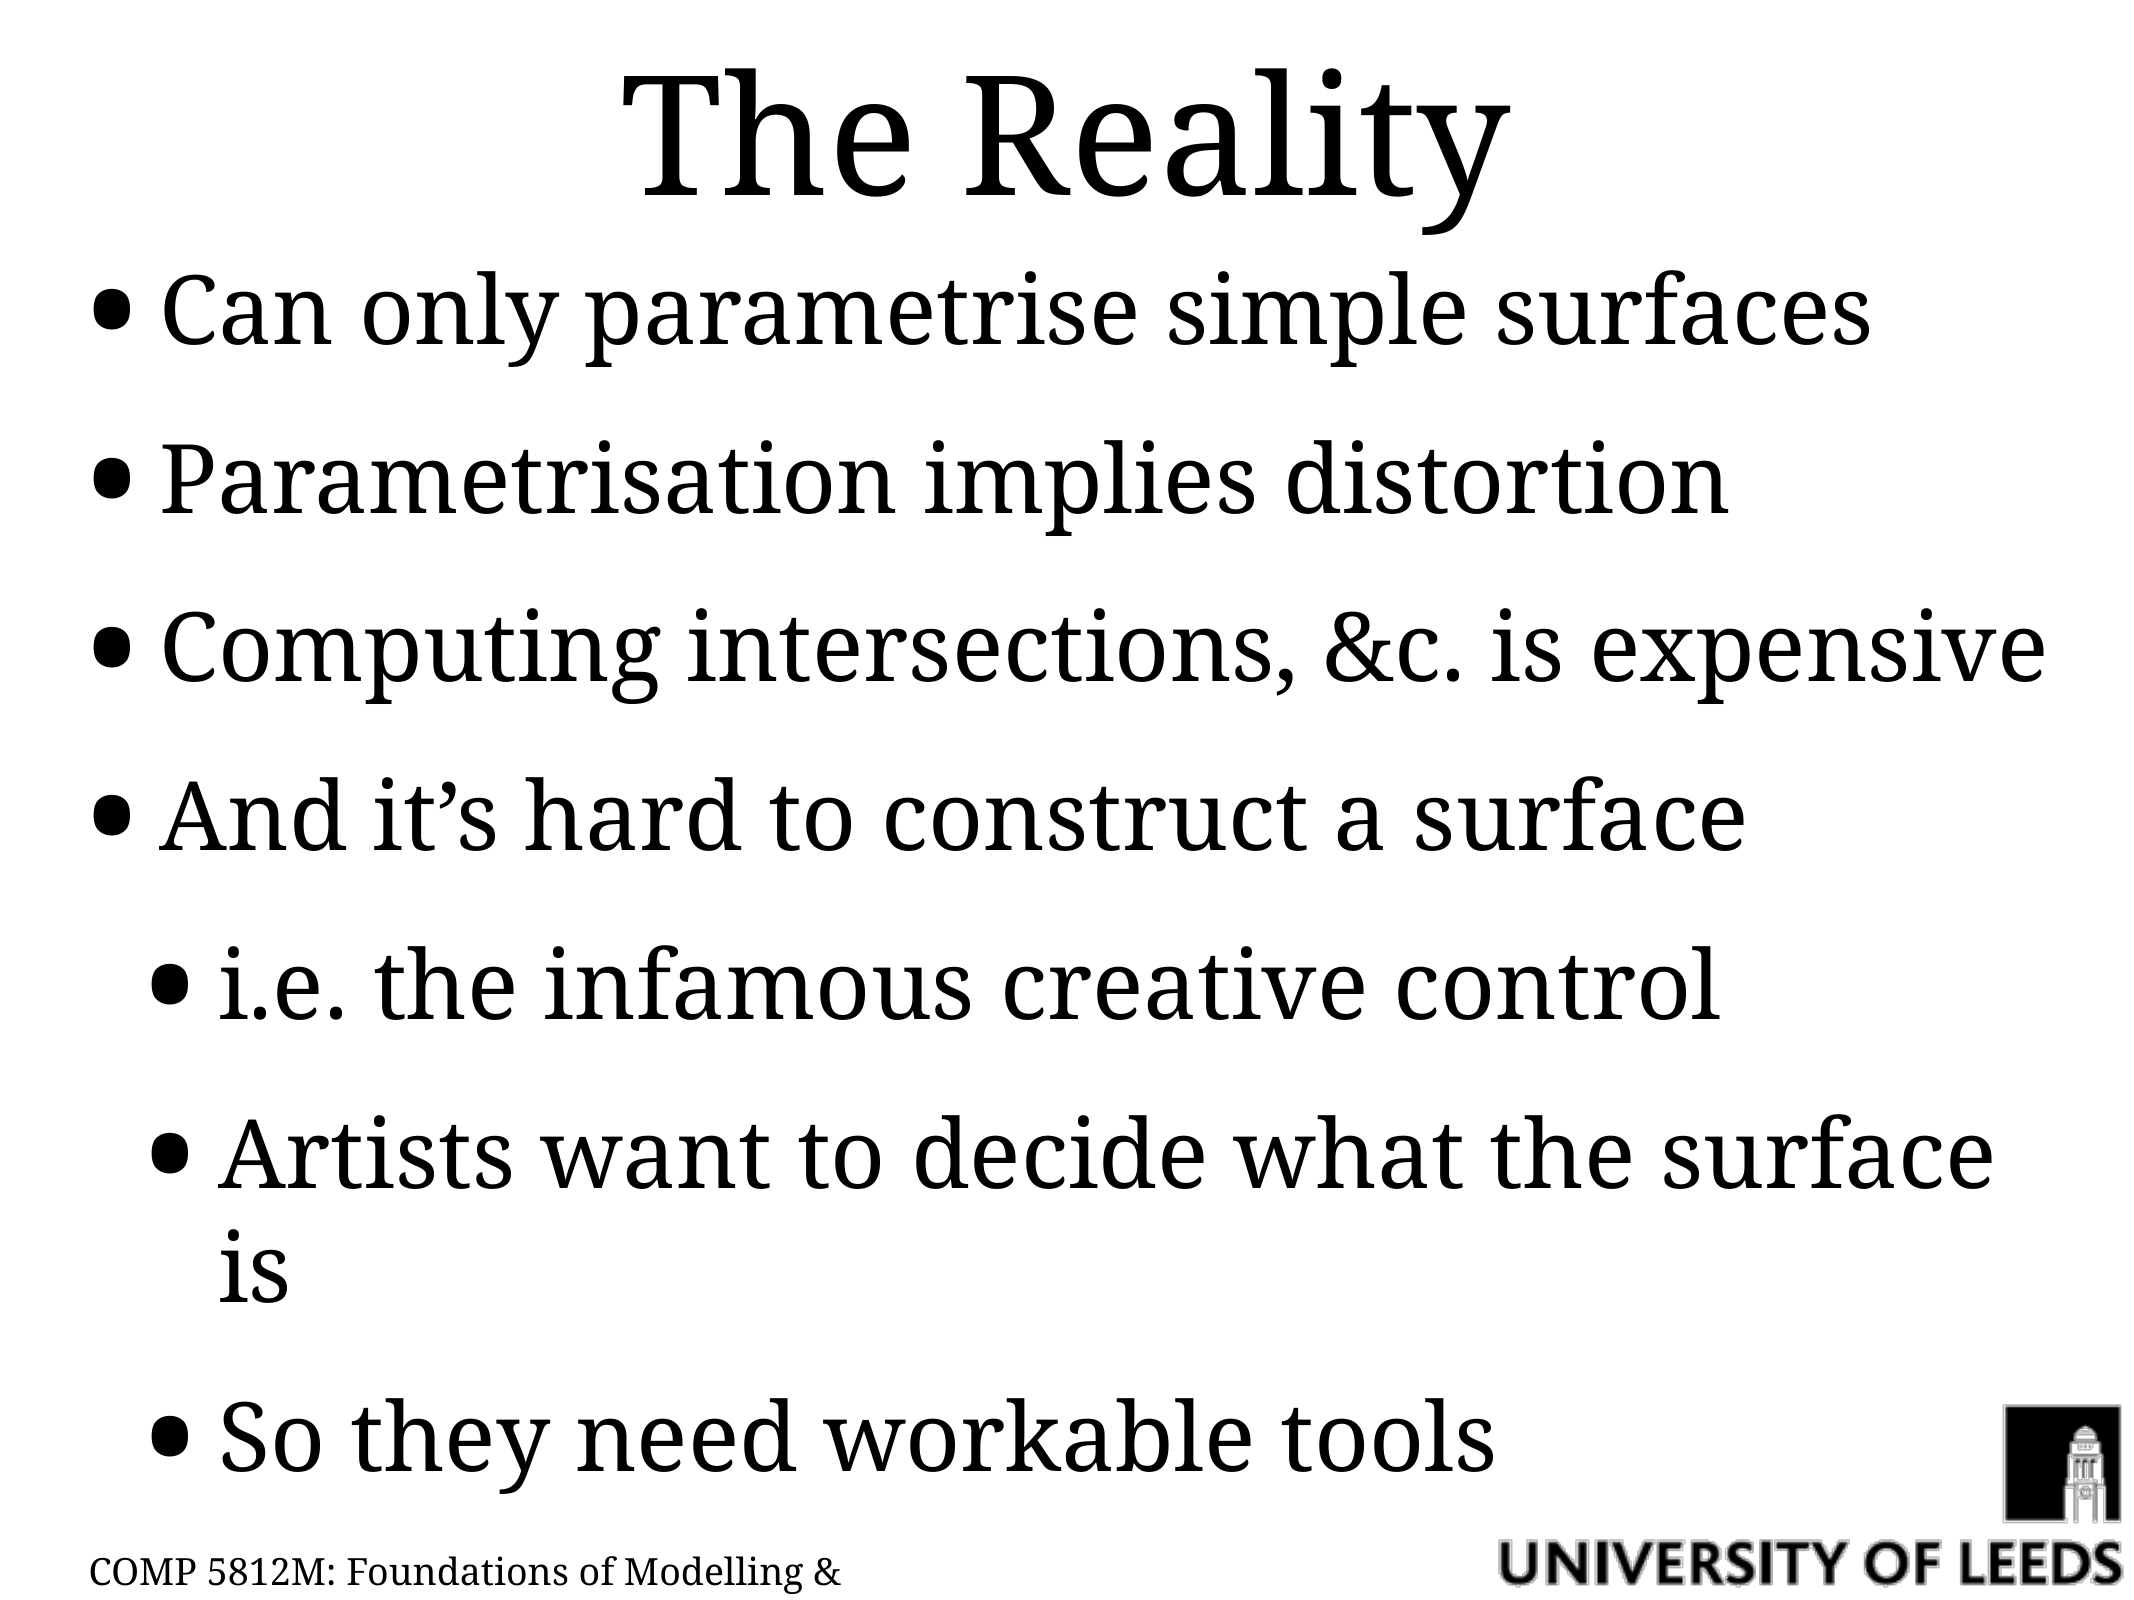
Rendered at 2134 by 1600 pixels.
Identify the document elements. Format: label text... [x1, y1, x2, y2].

picture [1491, 1339, 2132, 1600]
title The Reality [30, 9, 2103, 247]
list Can only parametrise simple surfaces Parametrisation implies distortion Computing intersections, &c. is expensive And it’s hard to construct a surface i.e. the infamous creative control Artists want to decide what the surface is So they need workable tools [30, 247, 2103, 1493]
